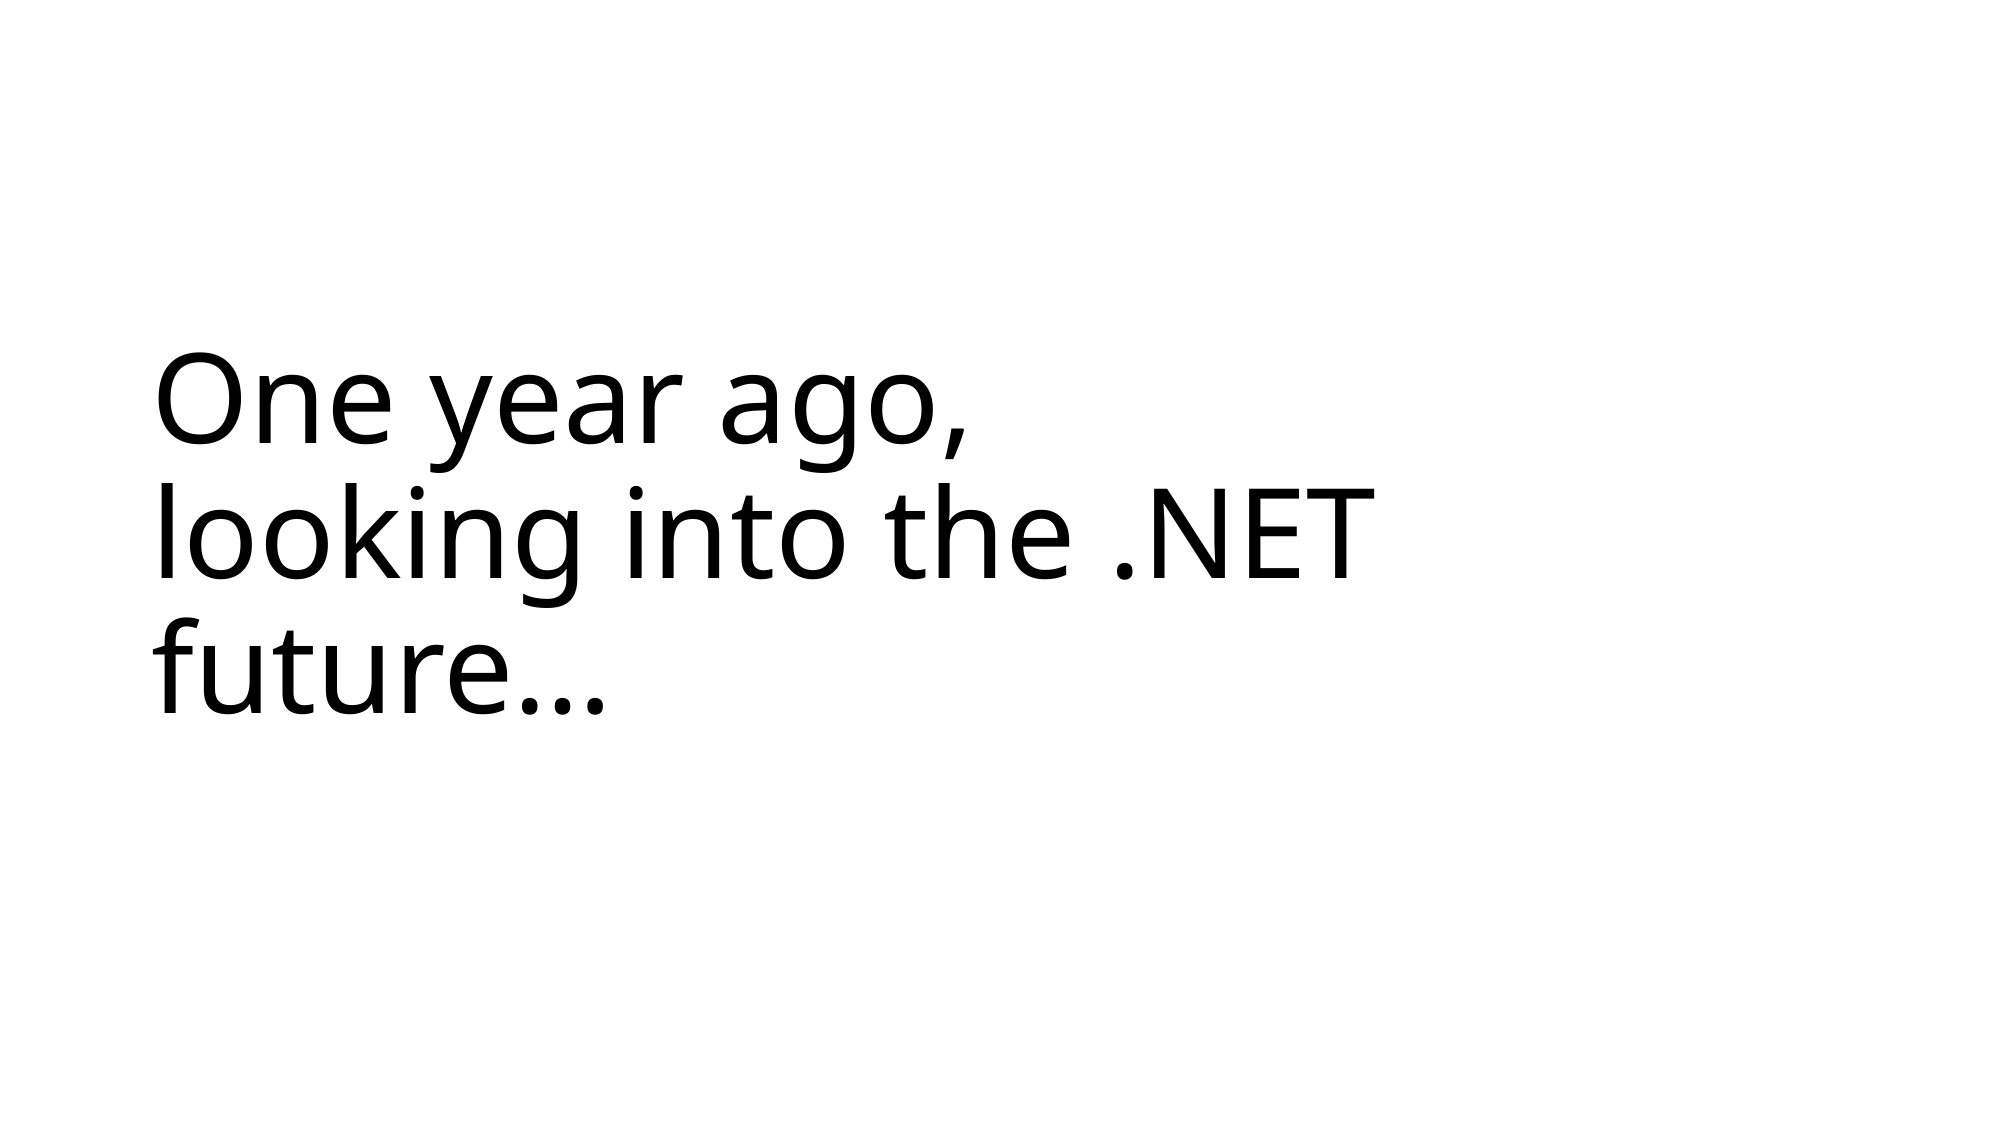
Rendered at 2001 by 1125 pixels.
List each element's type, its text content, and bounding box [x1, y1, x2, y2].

title One year ago, looking into the .NET future… [136, 280, 1862, 749]
